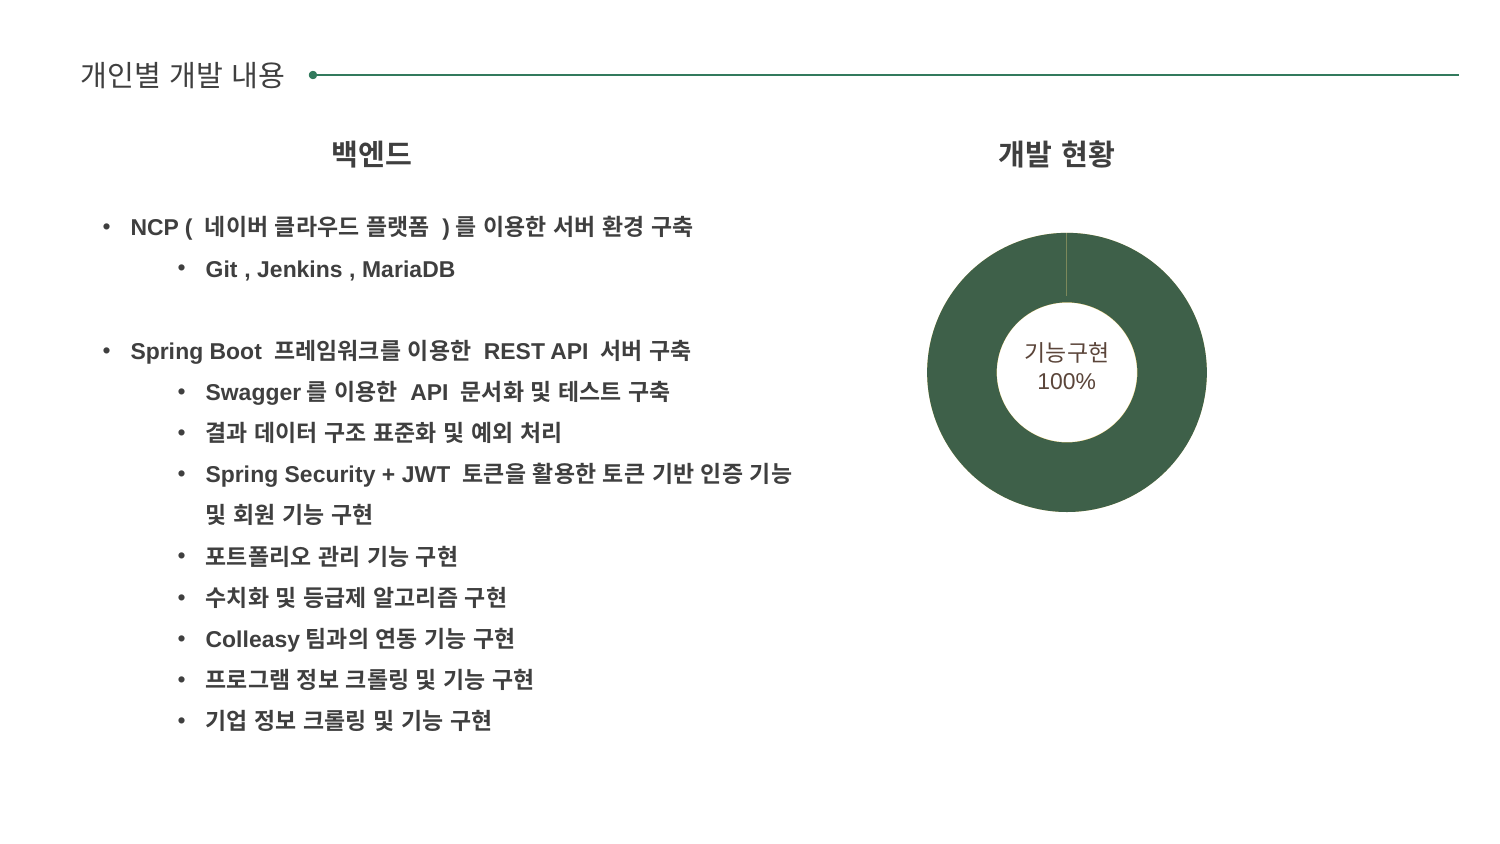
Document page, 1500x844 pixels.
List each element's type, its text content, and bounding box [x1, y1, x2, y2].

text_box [926, 232, 1207, 513]
text_box 개인별 개발 내용 [29, 49, 337, 100]
text_box NCP ( 네이버 클라우드 플랫폼 )를 이용한 서버 환경 구축 Git , Jenkins , MariaDB Spring Boot 프레임워크를 이용한 REST API 서버 구축 Swagger를 이용한 API 문서화 및 테스트 구축 결과 데이터 구조 표준화 및 예외 처리 Spring Security + JWT 토큰을 활용한 토큰 기반 인증 기능 및 회원 기능 구현 포트폴리오 관리 기능 구현 수치화 및 등급제 알고리즘 구현 Colleasy팀과의 연동 기능 구현 프로그램 정보 크롤링 및 기능 구현 기업 정보 크롤링 및 기능 구현 [87, 156, 810, 742]
text_box 개발 현황 [856, 128, 1258, 179]
text_box 백엔드 [171, 128, 573, 179]
